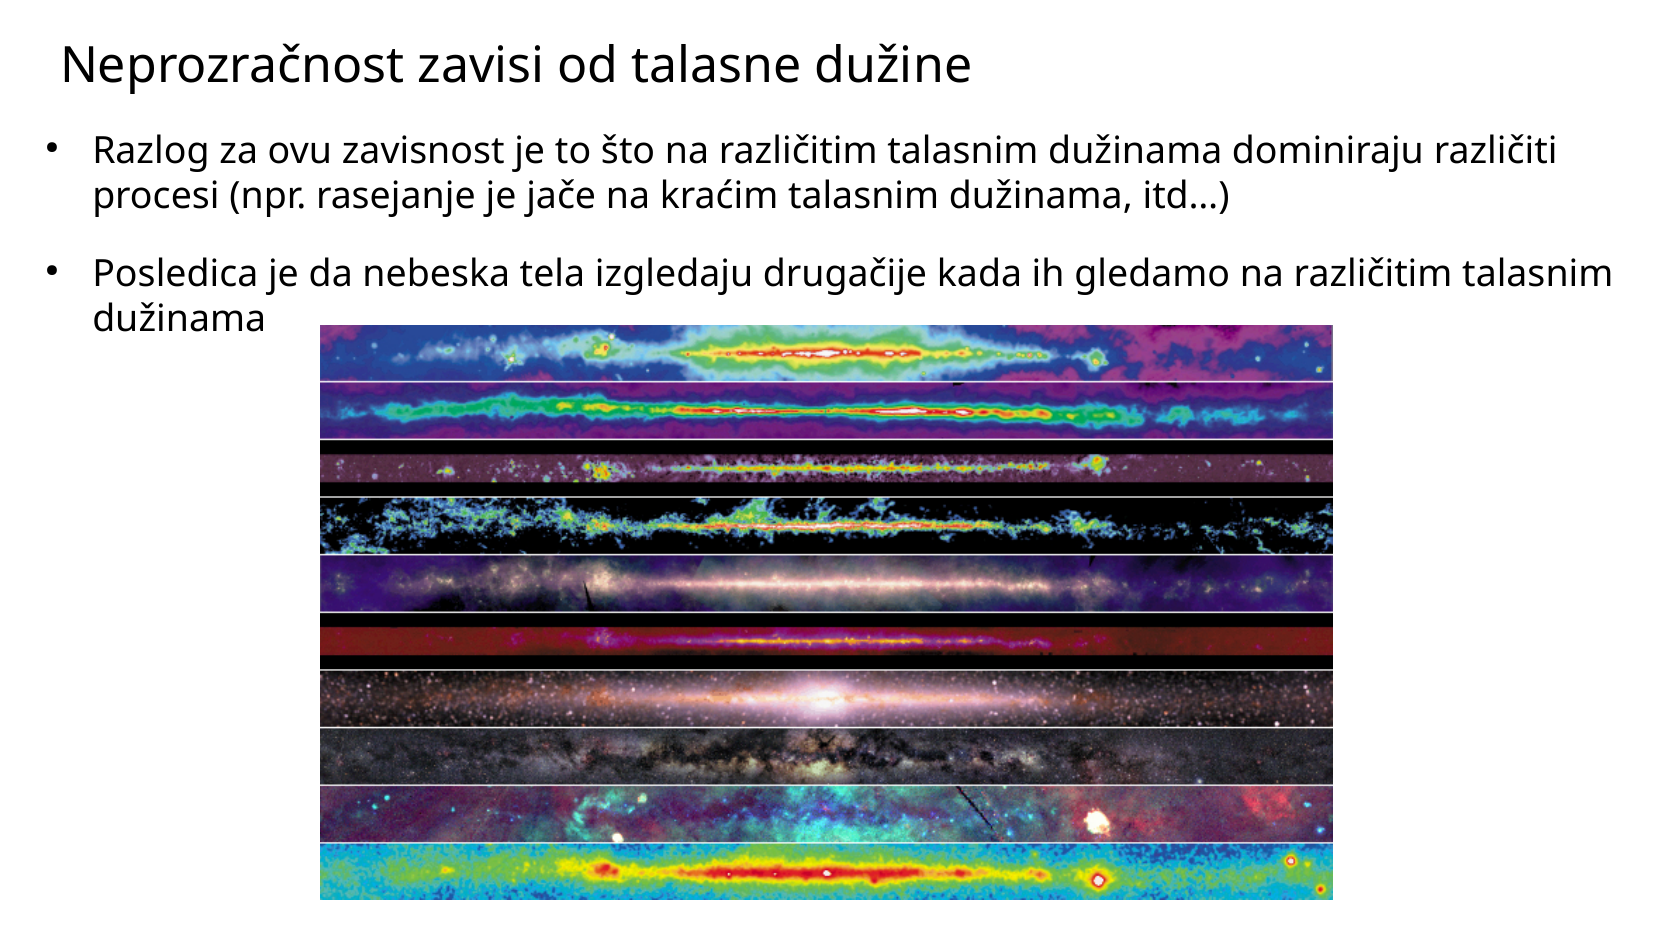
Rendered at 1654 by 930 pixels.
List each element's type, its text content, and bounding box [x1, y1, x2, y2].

list Razlog za ovu zavisnost je to što na različitim talasnim dužinama dominiraju različiti procesi (npr. rasejanje je jače na kraćim talasnim dužinama, itd…) Posledica je da nebeska tela izgledaju drugačije kada ih gledamo na različitim talasnim dužinama [45, 126, 1635, 856]
picture [319, 324, 1333, 901]
picture [1037, 894, 1043, 901]
title Neprozračnost zavisi od talasne dužine [59, 13, 1648, 113]
picture [1013, 897, 1026, 901]
